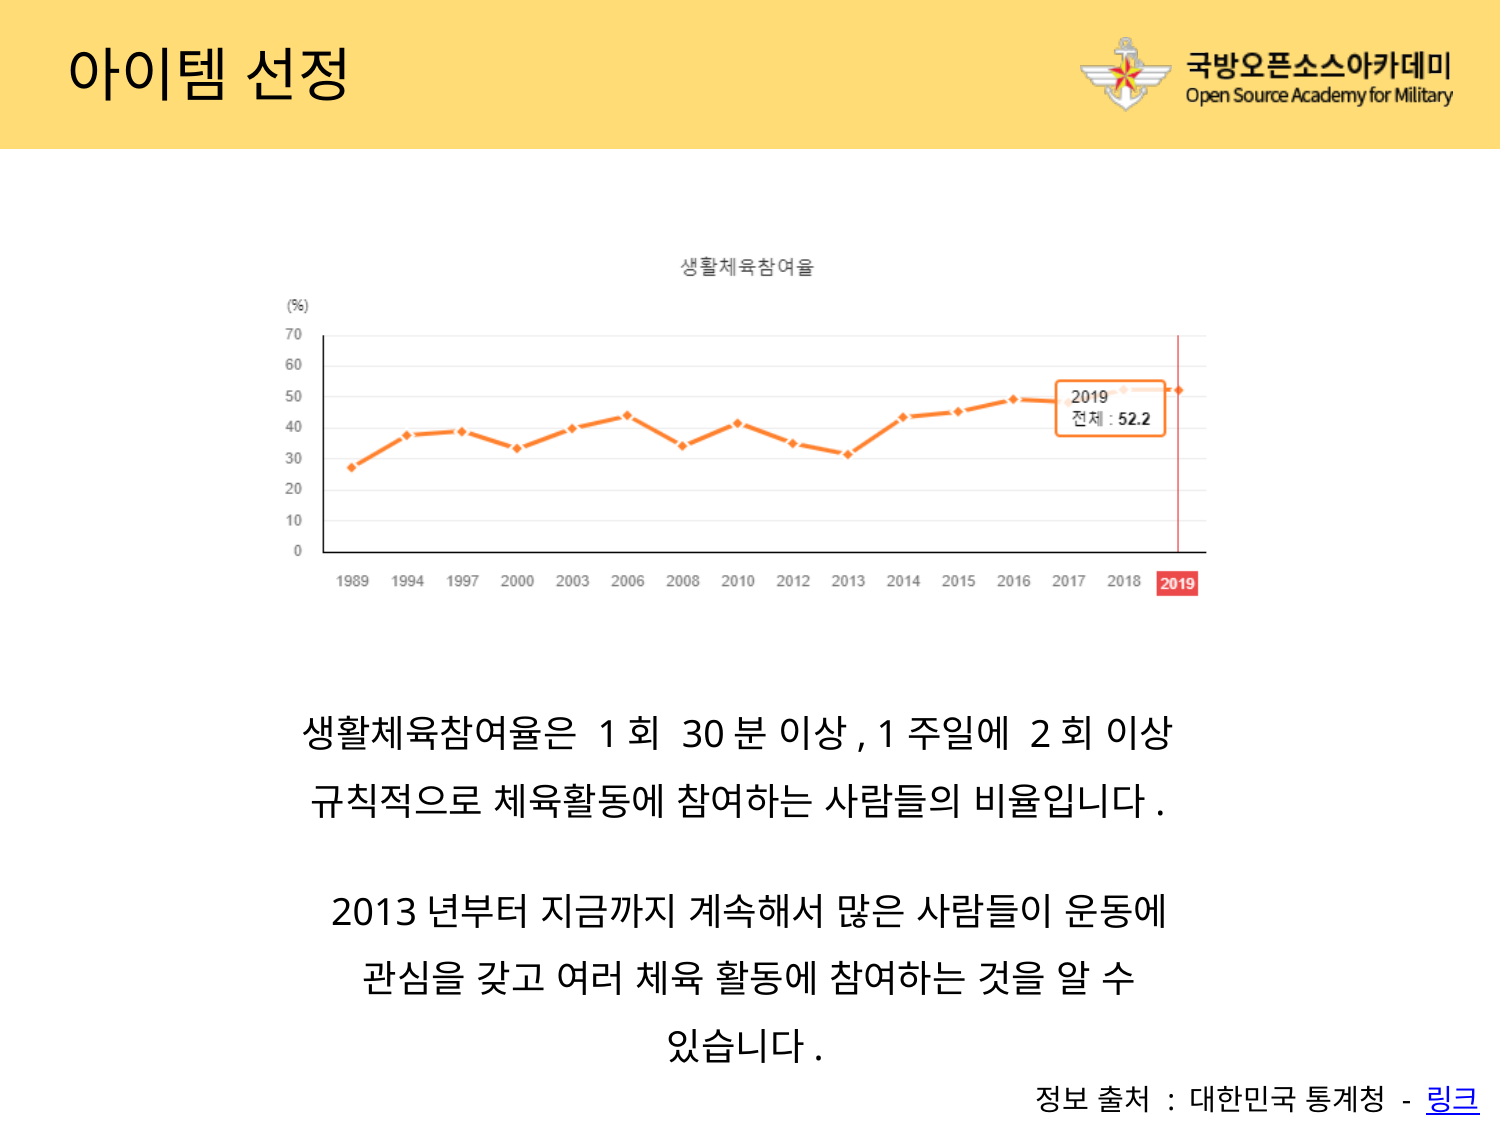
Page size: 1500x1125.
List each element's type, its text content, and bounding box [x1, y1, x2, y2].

text_box [0, 0, 1500, 151]
picture [1080, 37, 1453, 112]
text_box 생활체육참여율은 1회 30분 이상, 1주일에 2회 이상 규칙적으로 체육활동에 참여하는 사람들의 비율입니다. [265, 680, 1211, 831]
picture [247, 243, 1253, 604]
text_box 정보 출처 : 대한민국 통계청 - 링크 [785, 1052, 1500, 1125]
text_box 아이템 선정 [53, 30, 384, 116]
text_box 2013년부터 지금까지 계속해서 많은 사람들이 운동에 관심을 갖고 여러 체육 활동에 참여하는 것을 알 수 있습니다. [277, 857, 1223, 1076]
